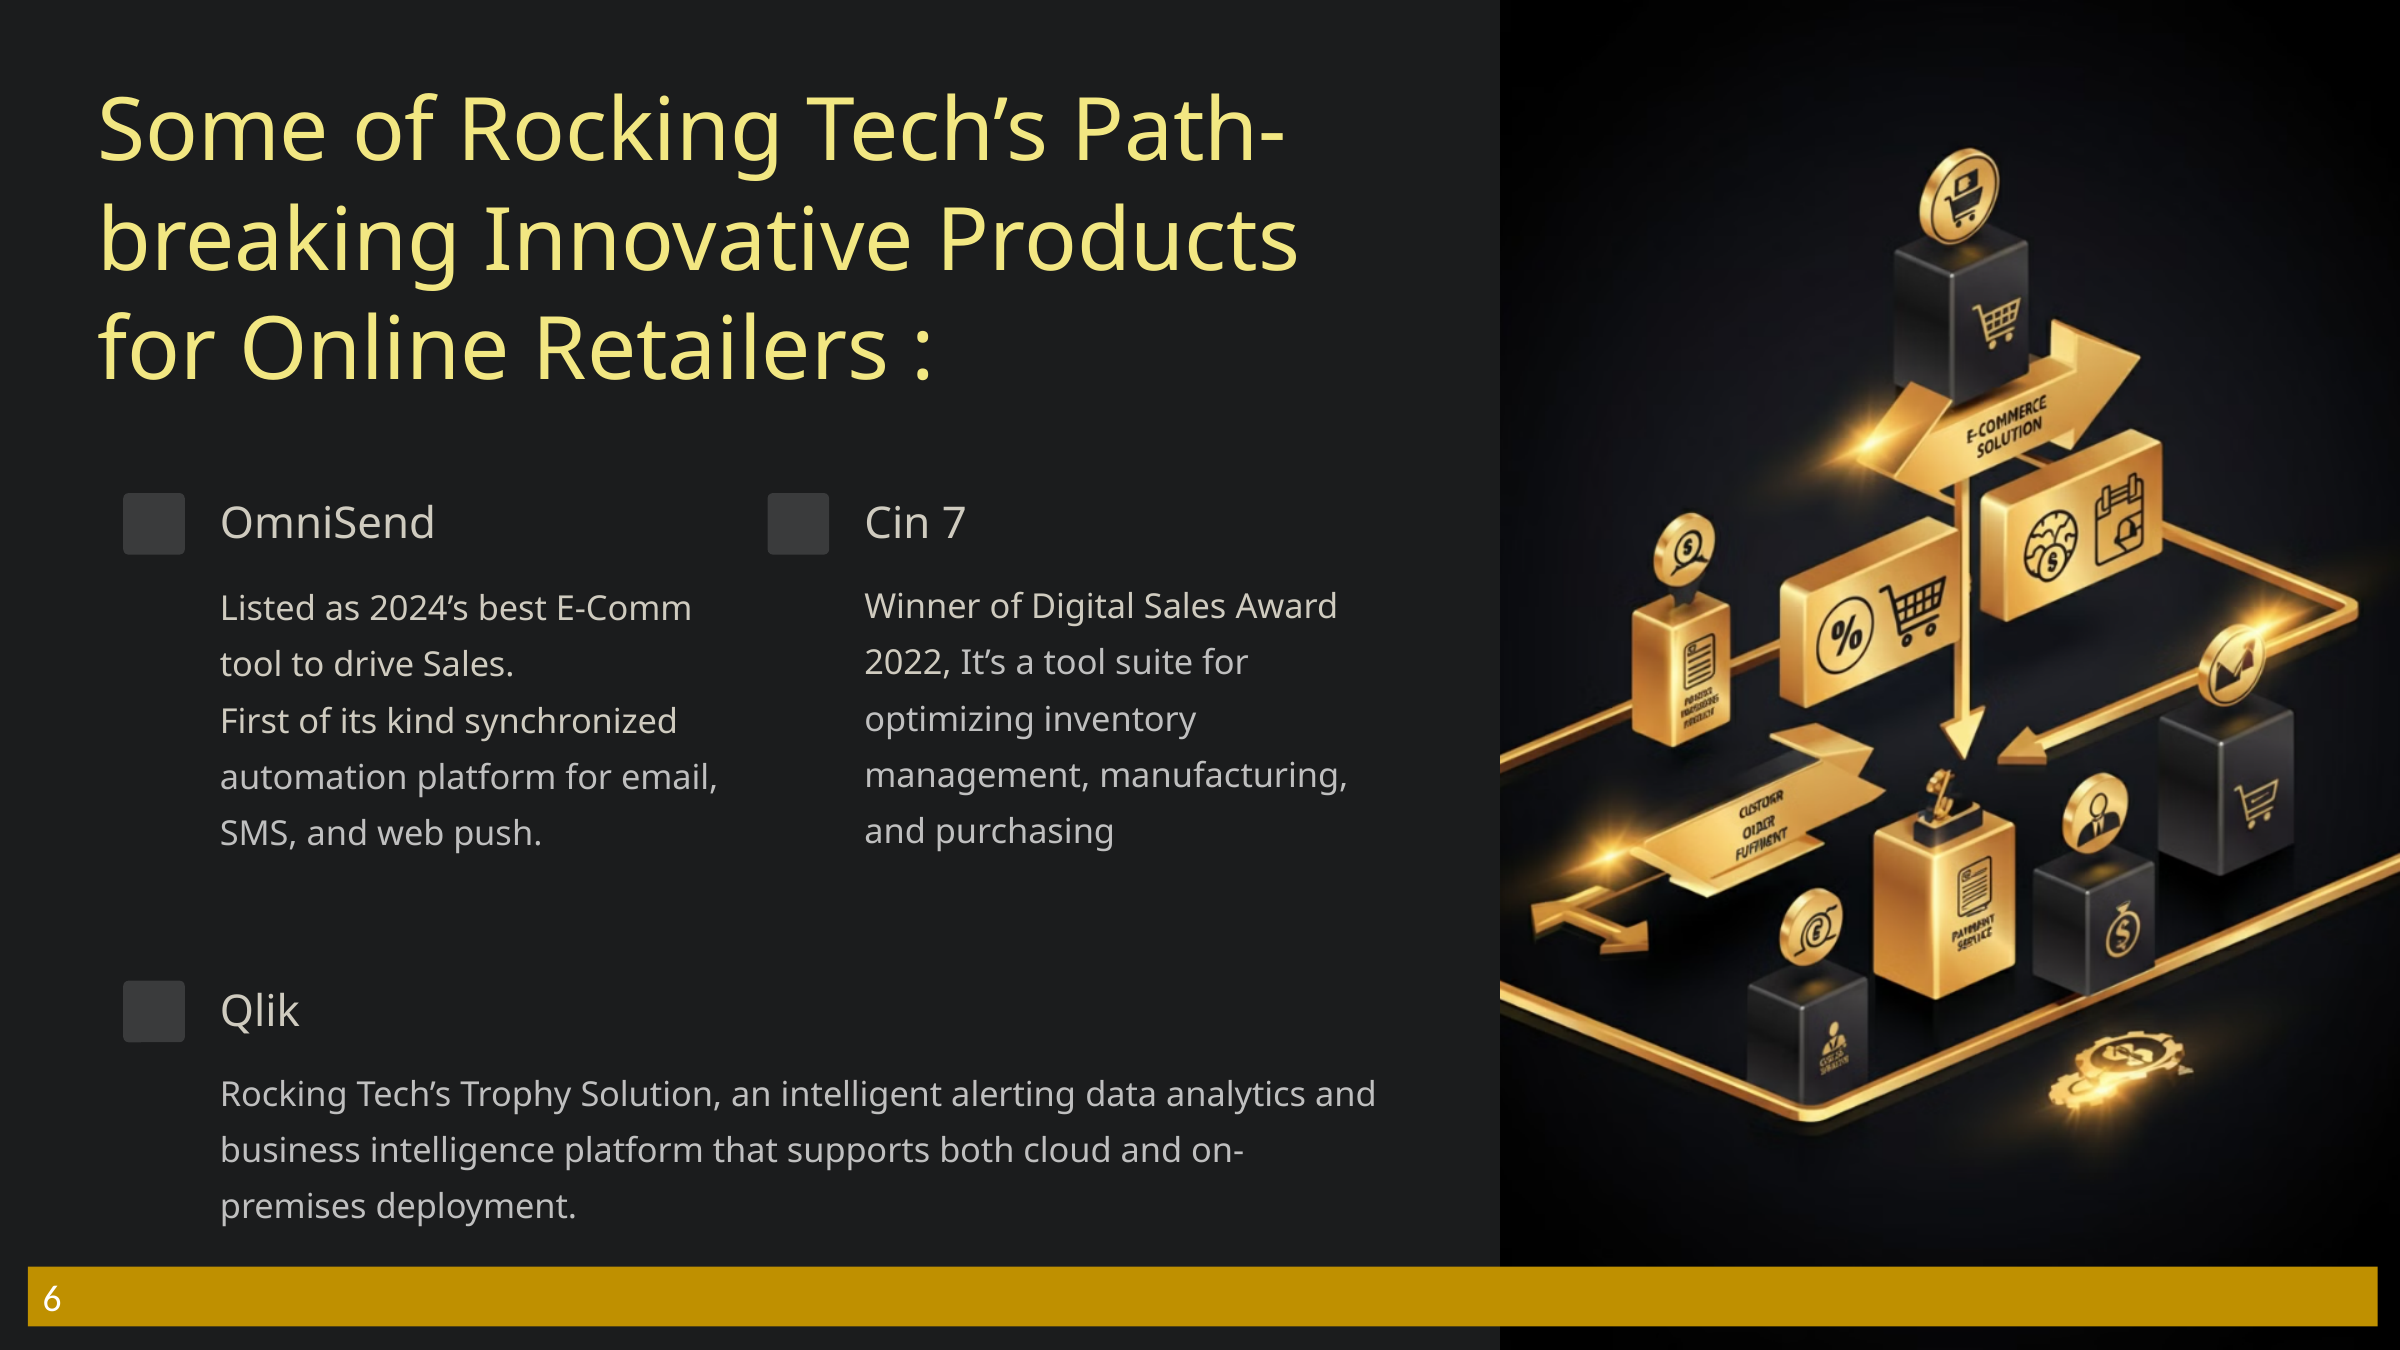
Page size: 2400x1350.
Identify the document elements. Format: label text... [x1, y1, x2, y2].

text_box 6 [27, 1266, 1499, 1327]
text_box Listed as 2024’s best E-Comm tool to drive Sales. First of its kind synchronized automation platform for email, SMS, and web push. [220, 571, 733, 853]
text_box [123, 493, 185, 555]
text_box Qlik [220, 980, 661, 1036]
text_box Some of Rocking Tech’s Path-breaking Innovative Products for Online Retailers : [97, 68, 1438, 290]
text_box [767, 493, 830, 555]
picture [1499, 0, 2400, 1350]
text_box Winner of Digital Sales Award 2022, It’s a tool suite for optimizing inventory management, manufacturing, and purchasing [864, 569, 1377, 851]
text_box Rocking Tech’s Trophy Solution, an intelligent alerting data analytics and business intelligence platform that supports both cloud and on-premises deployment. [220, 1056, 1377, 1170]
text_box OmniSend [220, 493, 733, 571]
text_box Cin 7 [864, 492, 1375, 548]
text_box [123, 980, 185, 1043]
